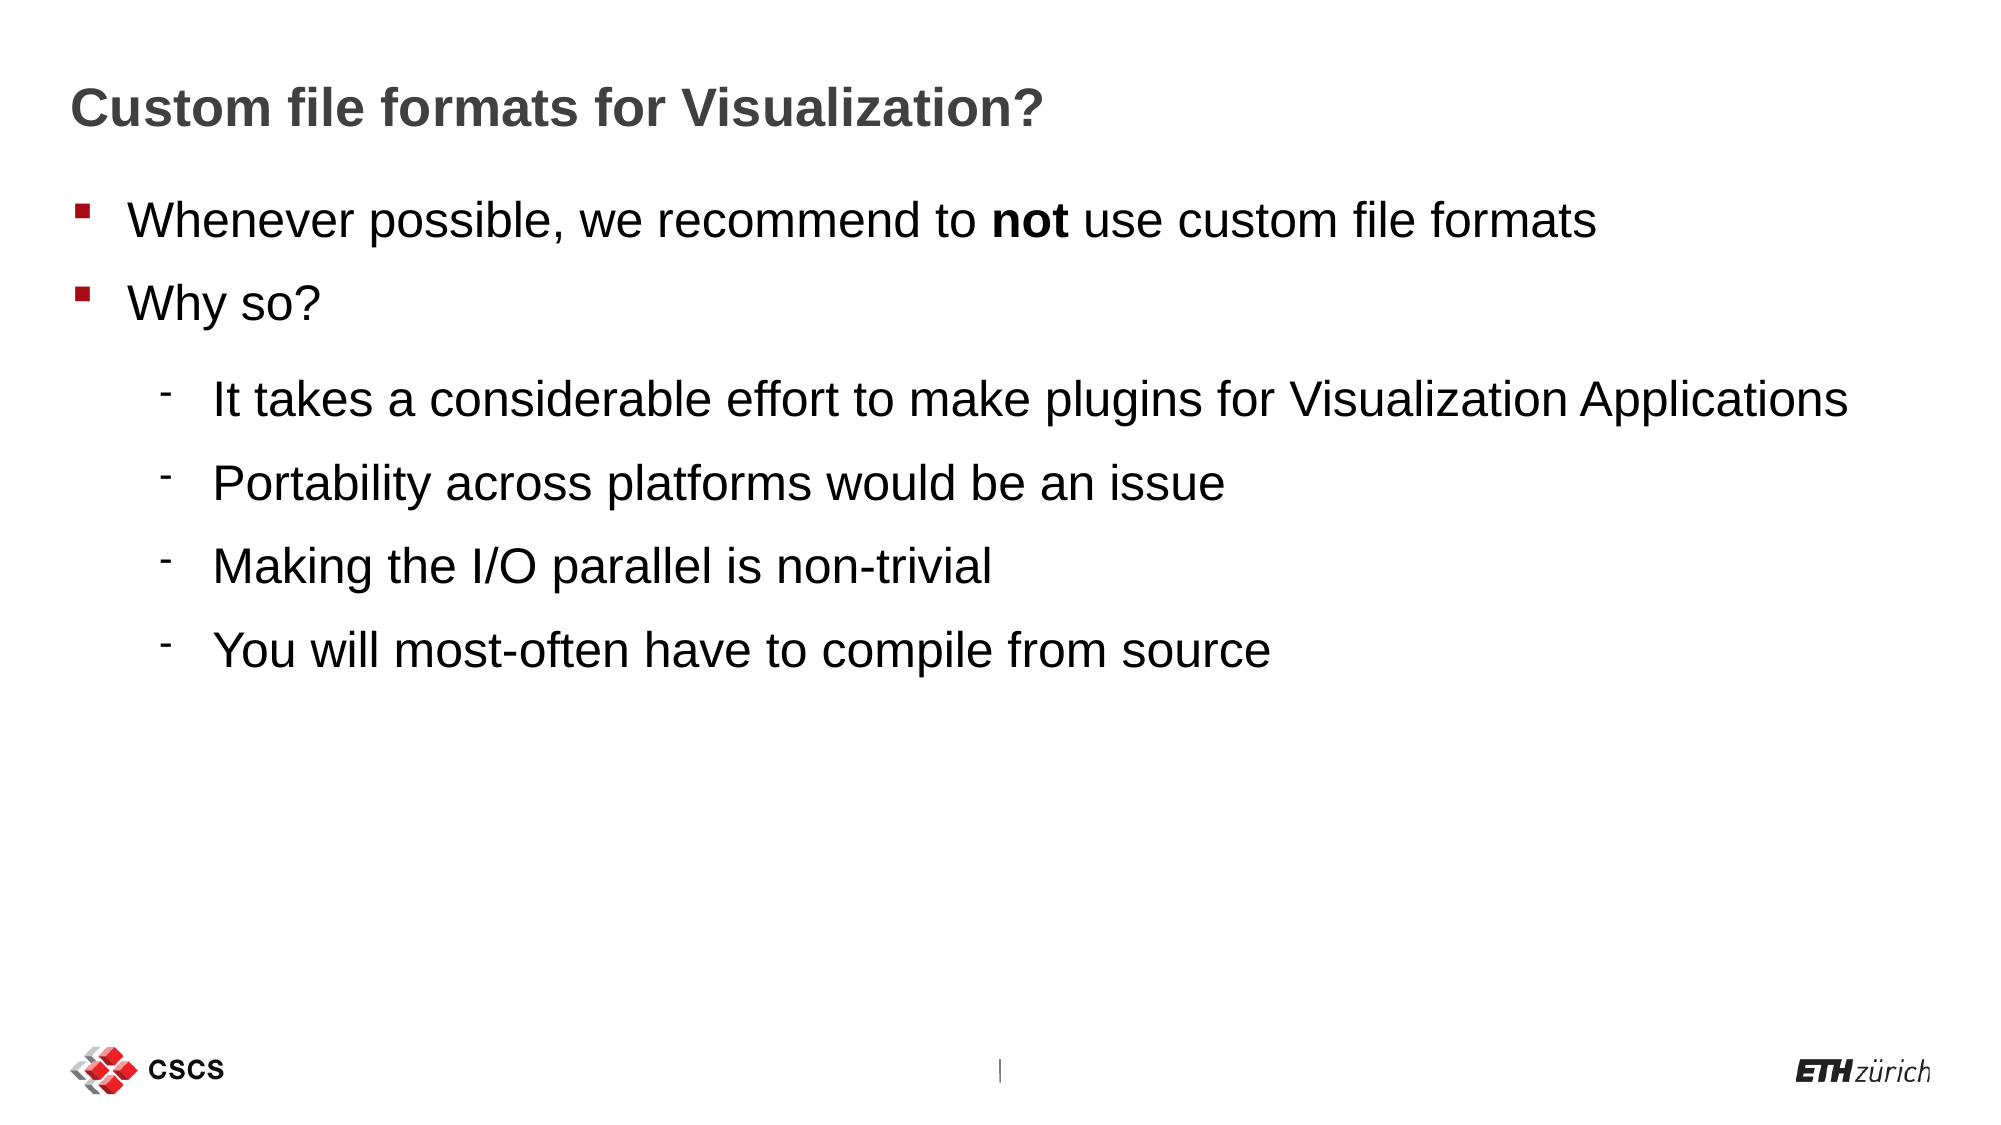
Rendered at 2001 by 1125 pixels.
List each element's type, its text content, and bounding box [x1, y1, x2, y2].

text_box Custom file formats for Visualization? [70, 7, 1929, 149]
text_box Whenever possible, we recommend to not use custom file formats Why so? It takes a considerable effort to make plugins for Visualization Applications Portability across platforms would be an issue Making the I/O parallel is non-trivial You will most-often have to compile from source [70, 178, 1929, 1022]
